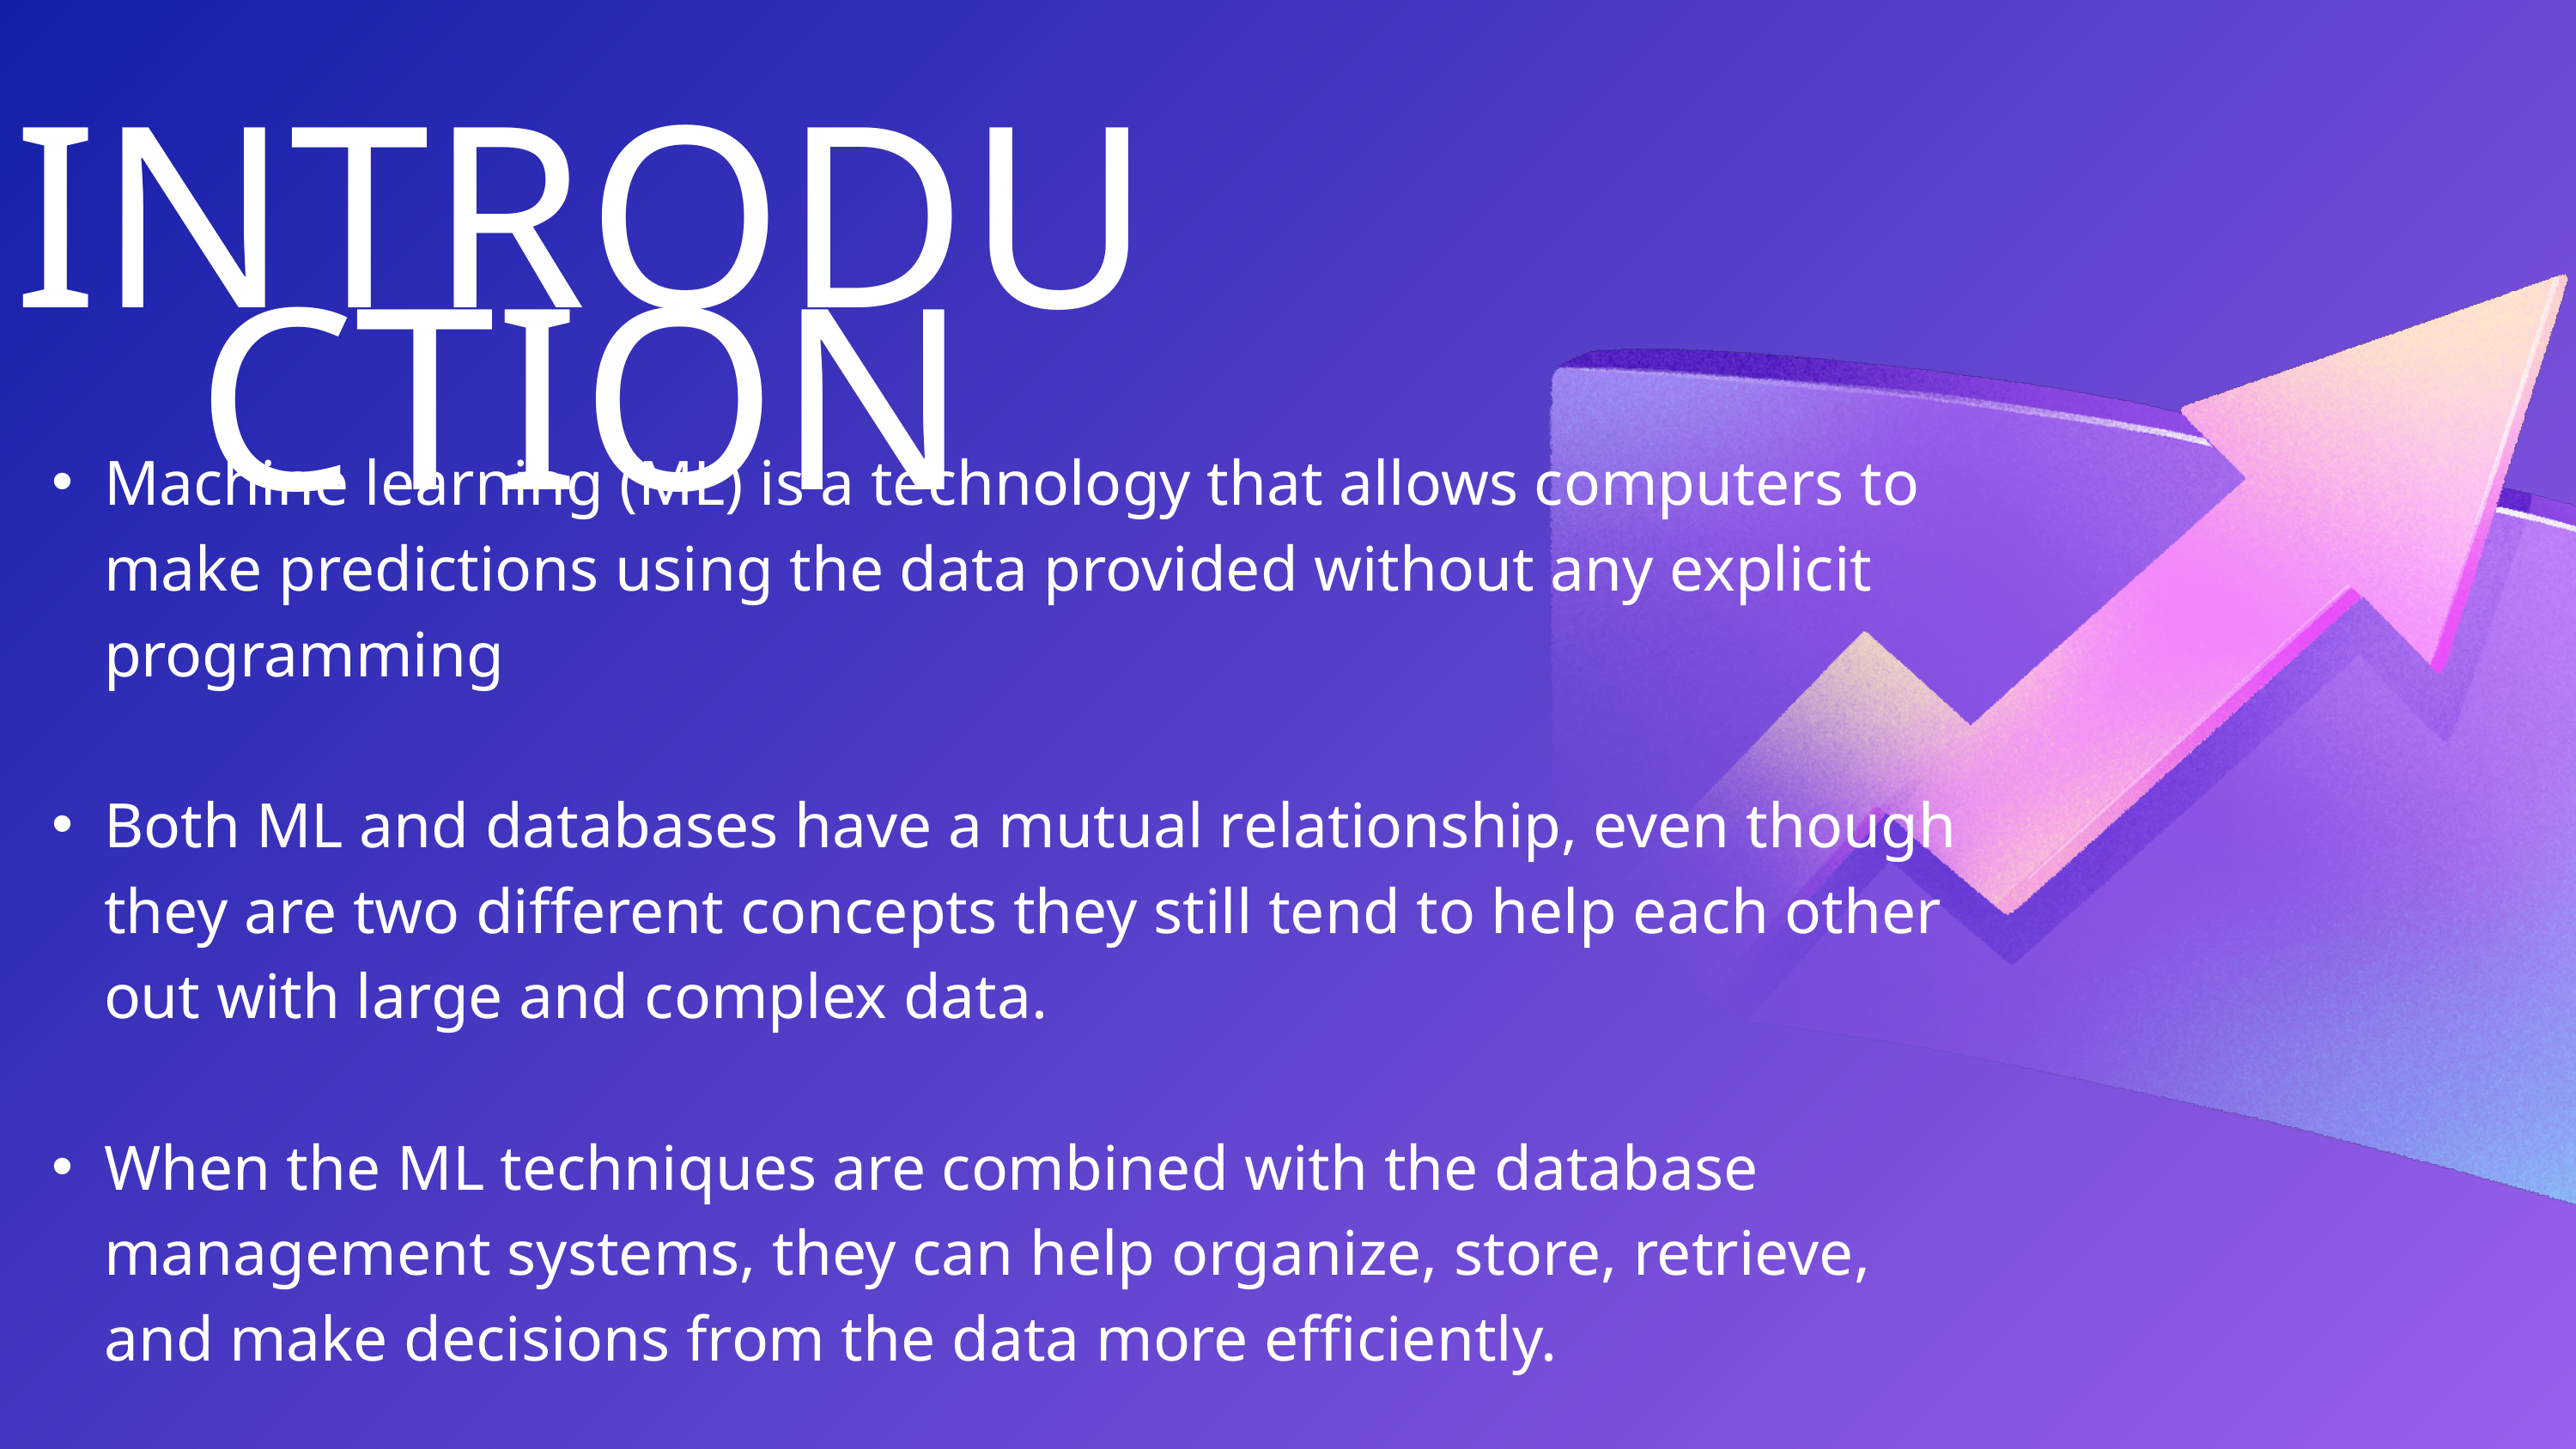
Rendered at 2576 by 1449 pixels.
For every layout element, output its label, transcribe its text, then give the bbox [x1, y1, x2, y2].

text_box Machine learning (ML) is a technology that allows computers to make predictions using the data provided without any explicit programming Both ML and databases have a mutual relationship, even though they are two different concepts they still tend to help each other out with large and complex data. When the ML techniques are combined with the database management systems, they can help organize, store, retrieve, and make decisions from the data more efficiently. [0, 432, 1990, 1449]
text_box [1516, 274, 2576, 1246]
text_box INTRODUCTION [0, 176, 1165, 432]
